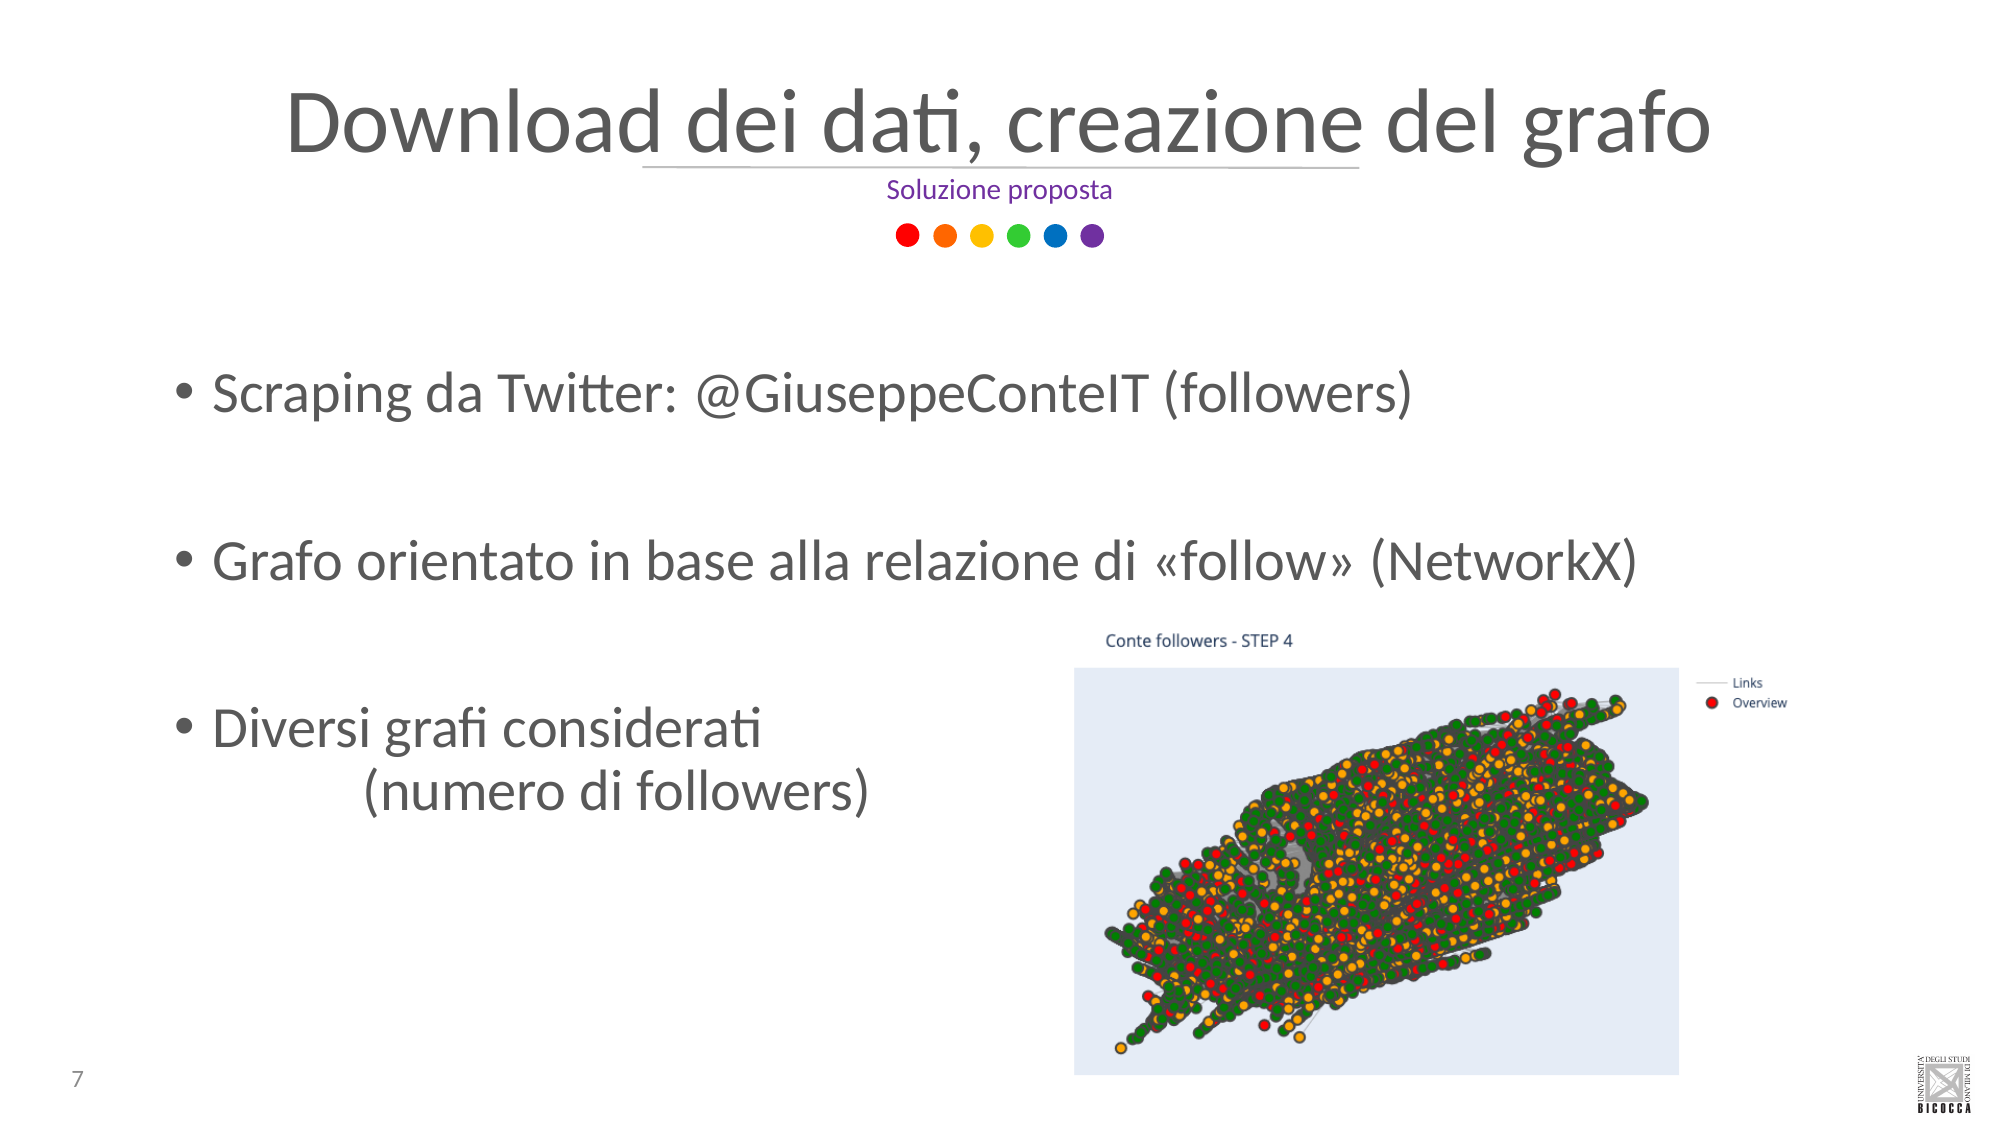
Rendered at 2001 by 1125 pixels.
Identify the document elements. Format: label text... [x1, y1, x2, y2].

picture [1069, 626, 1799, 1096]
title Download dei dati, creazione del grafo [137, 56, 1863, 180]
picture [1913, 1054, 1975, 1115]
list Scraping da Twitter: @GiuseppeConteIT (followers) Grafo orientato in base alla relazione di «follow» (NetworkX) Diversi grafi considerati (numero di followers) [160, 264, 1866, 1045]
slide_number 7 [56, 1047, 507, 1107]
list Soluzione proposta [624, 166, 1376, 217]
